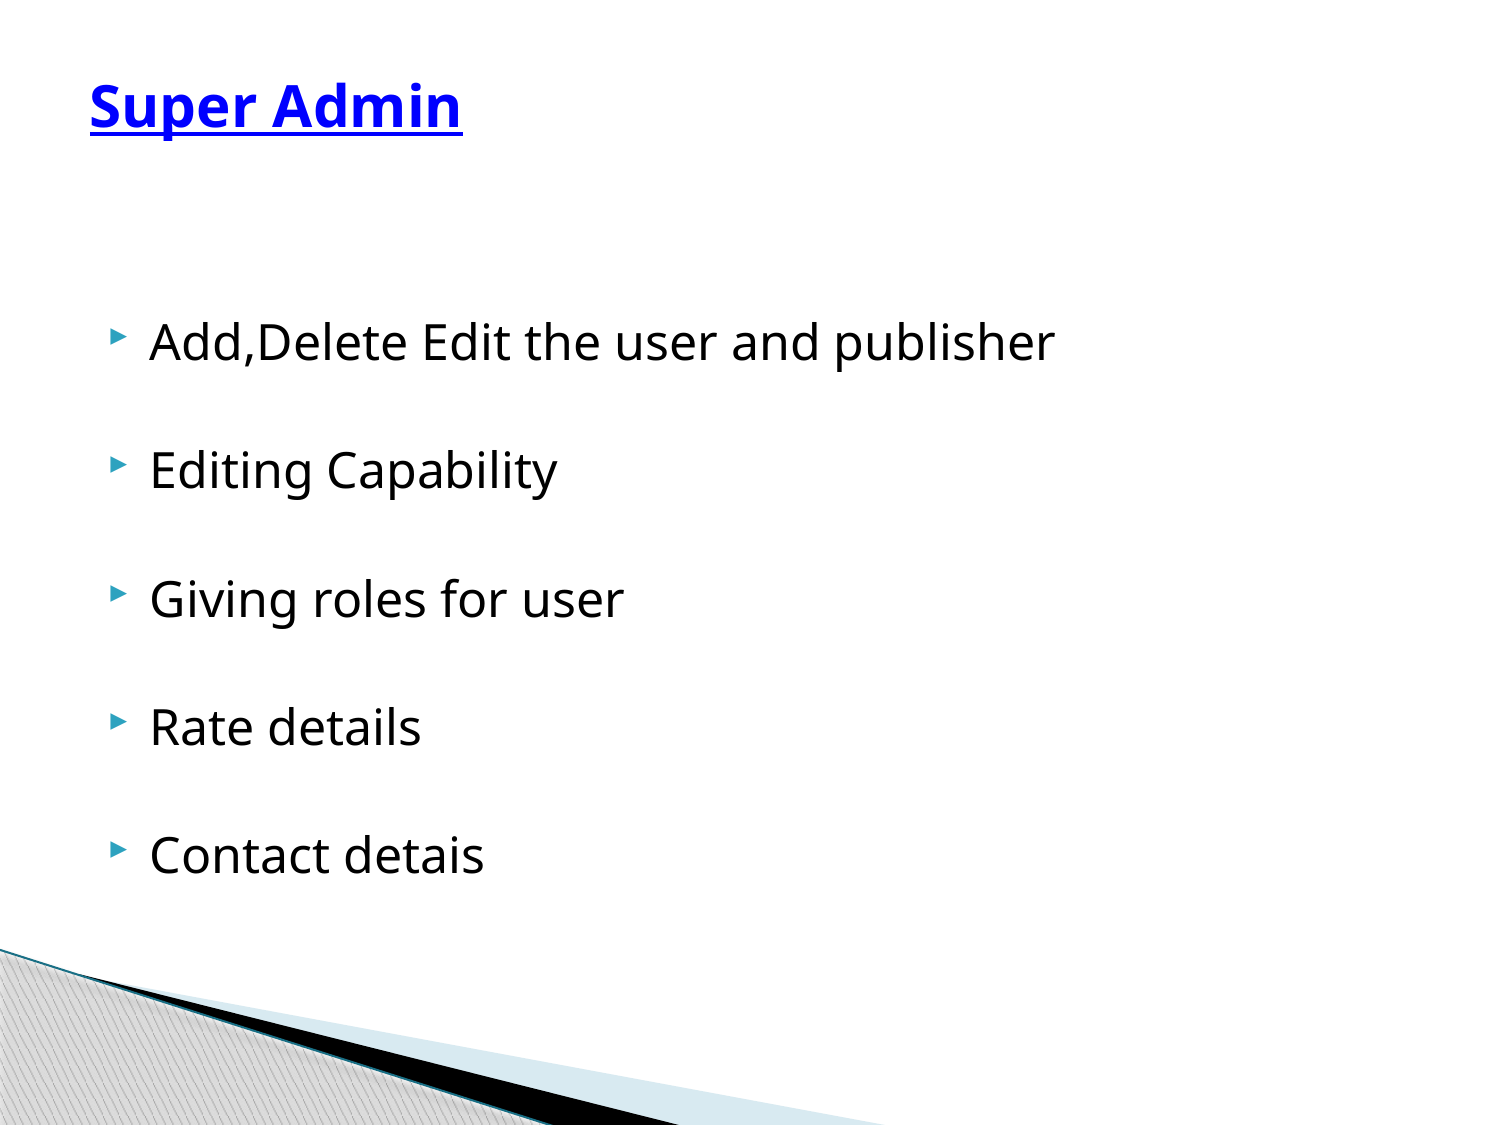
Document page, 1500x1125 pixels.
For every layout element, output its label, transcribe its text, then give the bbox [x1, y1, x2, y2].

list Add,Delete Edit the user and publisher Editing Capability Giving roles for user Rate details Contact detais [75, 243, 1425, 986]
title Super Admin [75, 45, 1425, 233]
